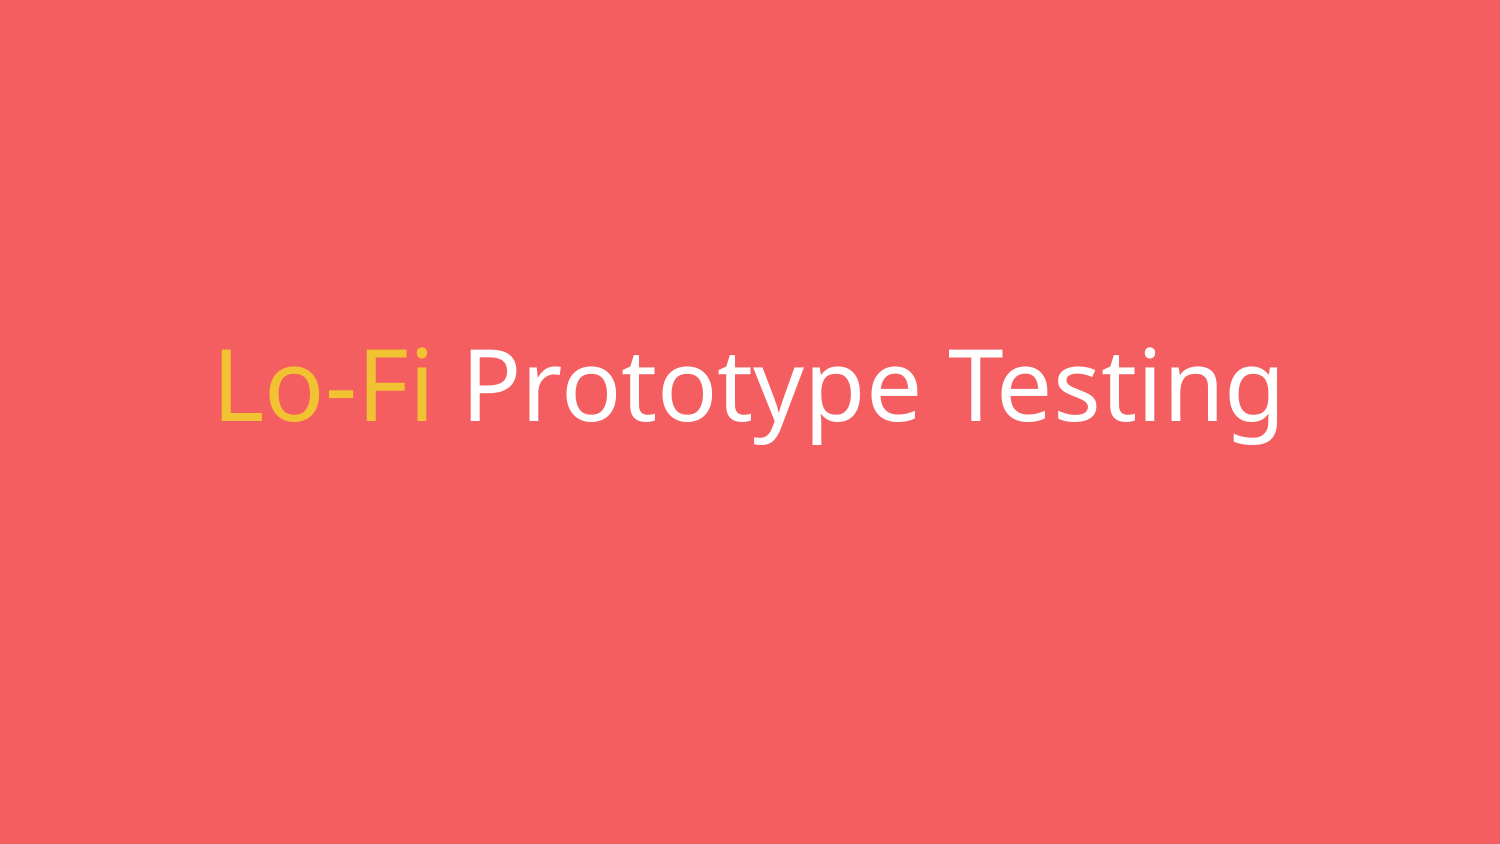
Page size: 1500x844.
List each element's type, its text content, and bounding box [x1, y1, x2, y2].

title Lo-Fi Prototype Testing [83, 233, 1417, 529]
